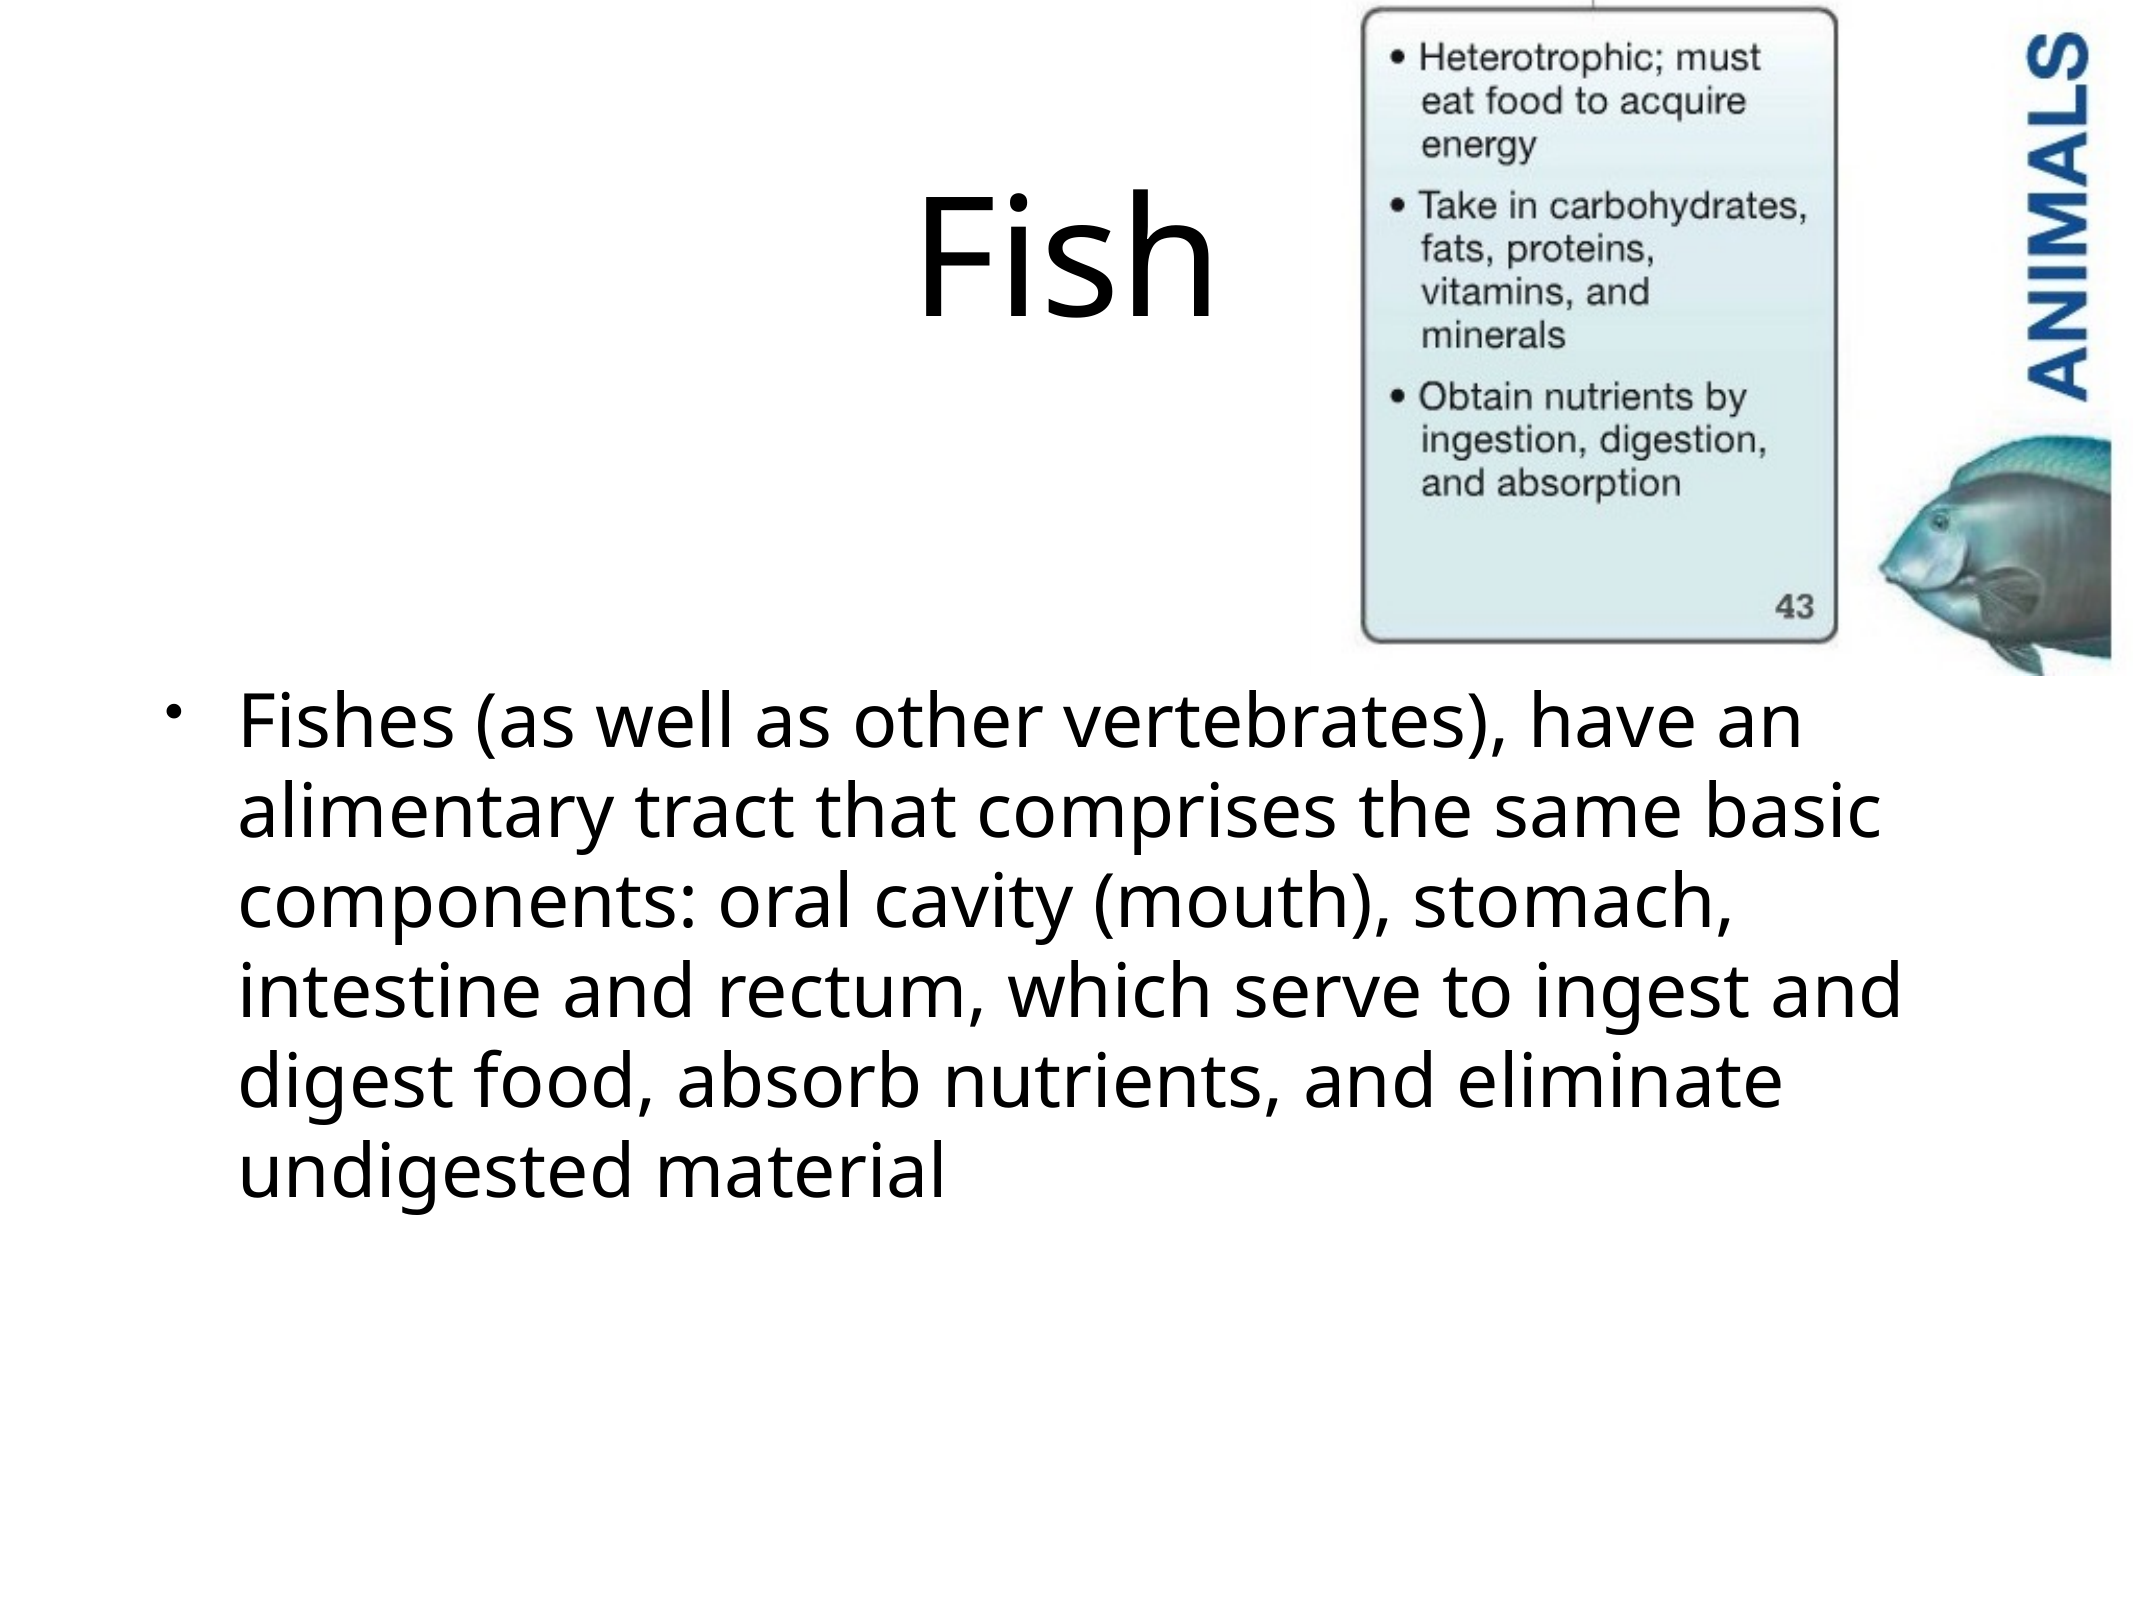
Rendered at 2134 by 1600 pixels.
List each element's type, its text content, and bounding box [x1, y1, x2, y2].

list Fishes (as well as other vertebrates), have an alimentary tract that comprises the same basic components: oral cavity (mouth), stomach, intestine and rectum, which serve to ingest and digest food, absorb nutrients, and eliminate undigested material [155, 426, 1978, 1459]
picture [1309, 0, 2134, 676]
title Fish [155, 72, 1304, 426]
